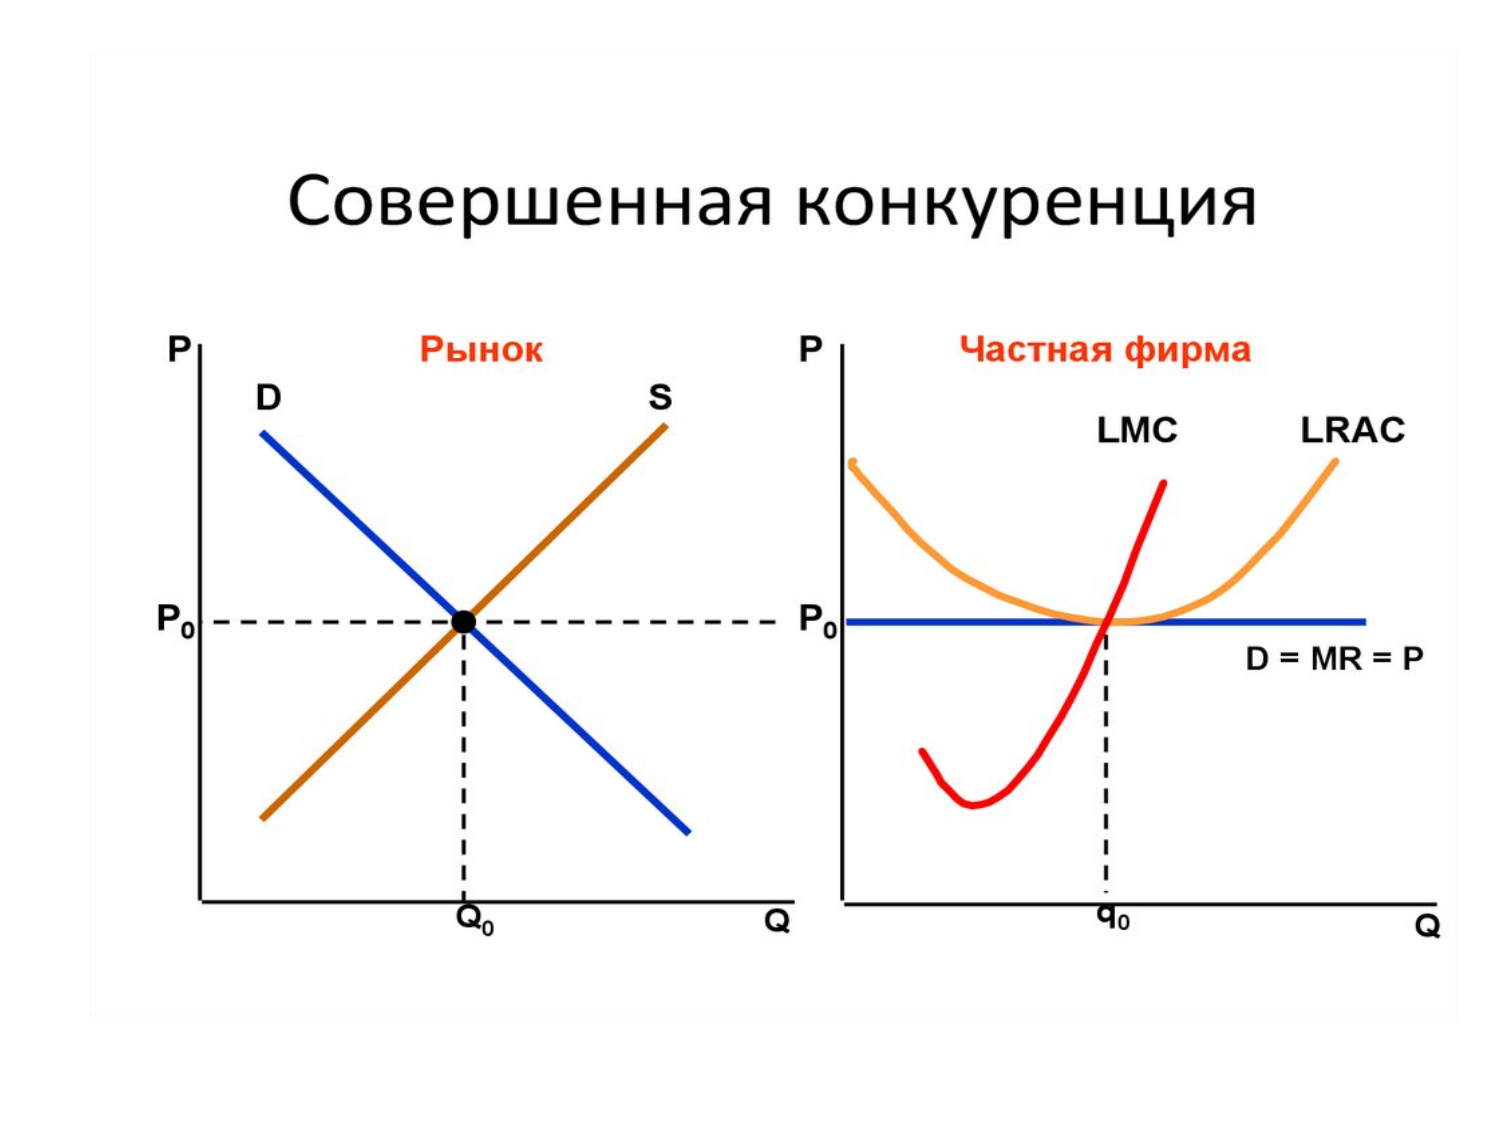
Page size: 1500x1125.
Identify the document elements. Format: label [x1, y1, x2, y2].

picture [88, 54, 1459, 1018]
